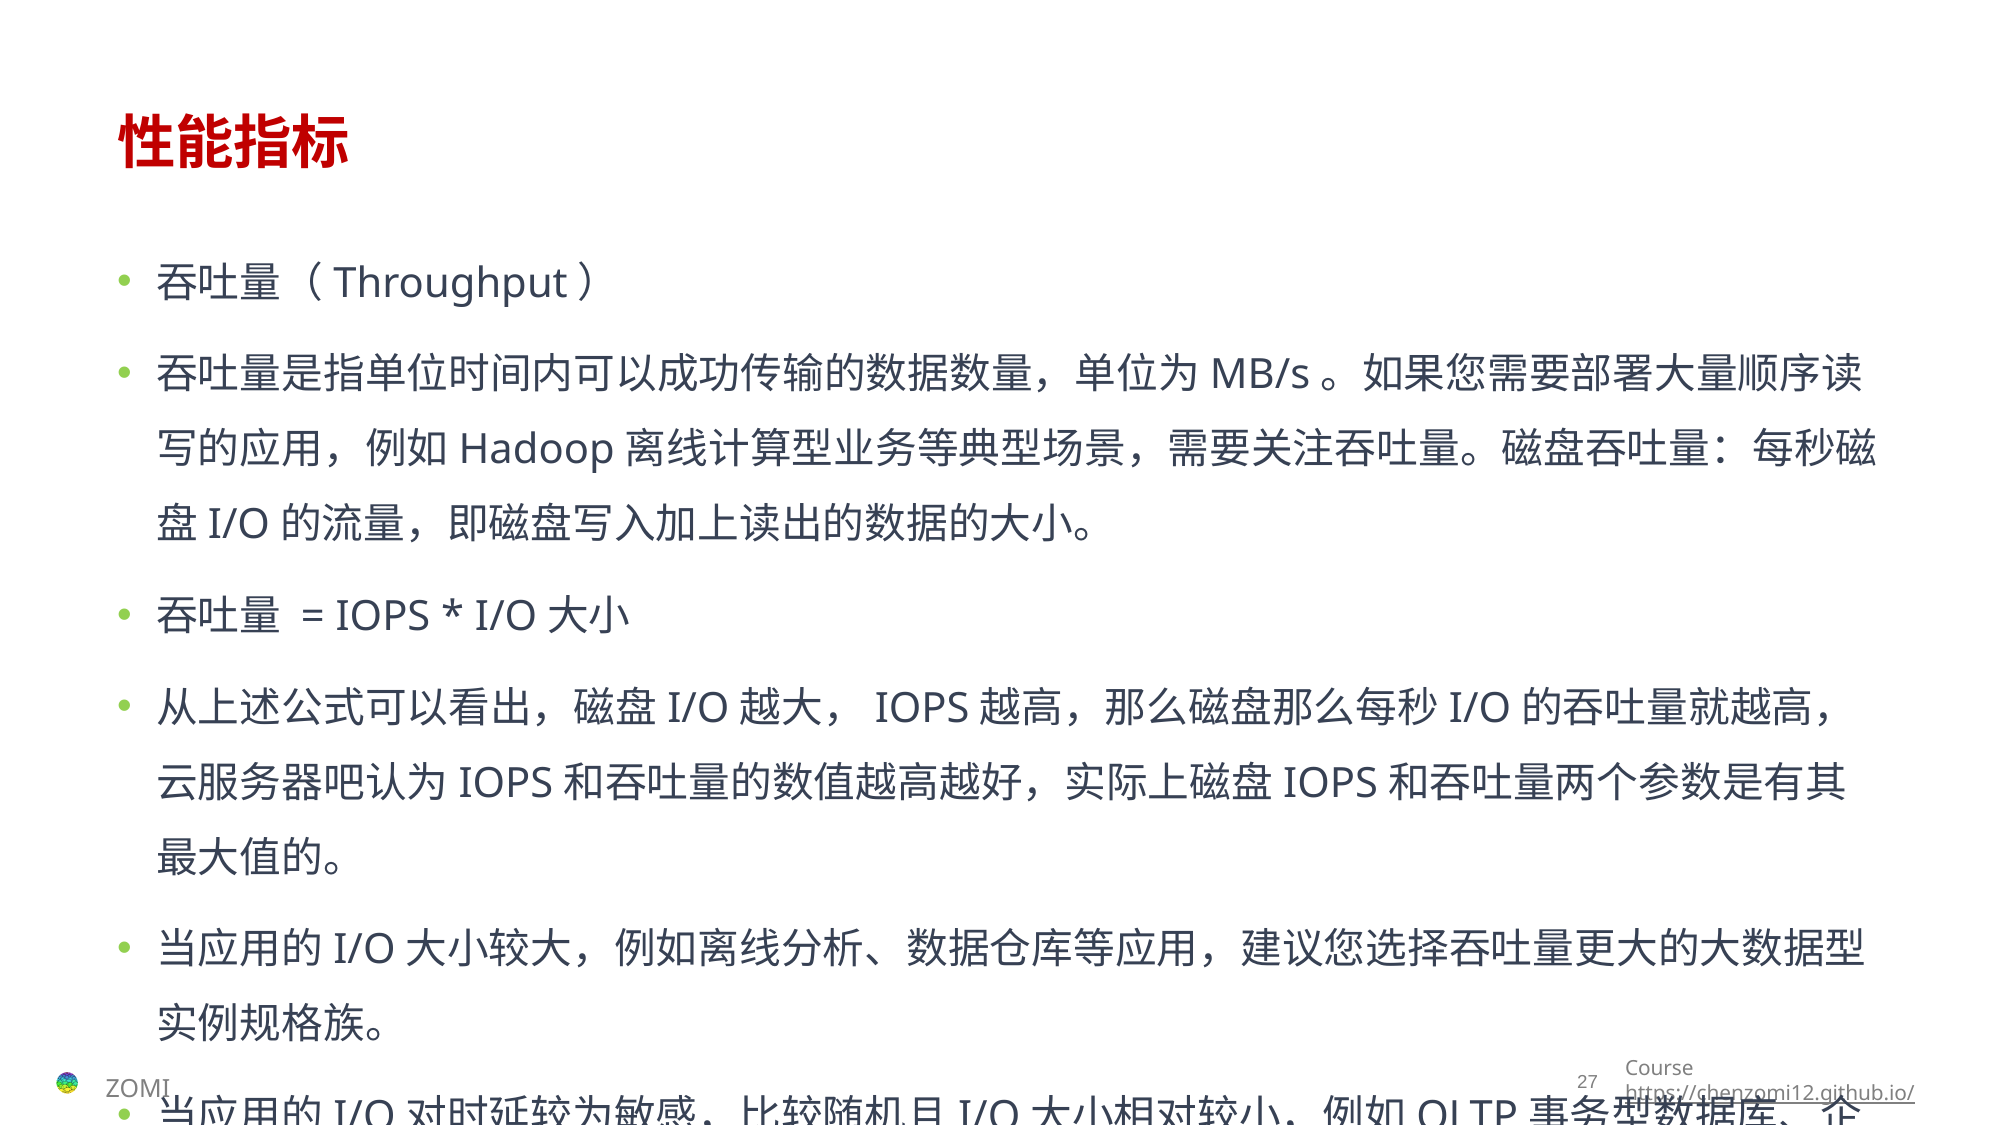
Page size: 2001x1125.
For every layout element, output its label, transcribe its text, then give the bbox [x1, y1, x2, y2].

picture [57, 1073, 77, 1093]
list 吞吐量（Throughput） 吞吐量是指单位时间内可以成功传输的数据数量，单位为MB/s。如果您需要部署大量顺序读写的应用，例如Hadoop离线计算型业务等典型场景，需要关注吞吐量。磁盘吞吐量：每秒磁盘I/O的流量，即磁盘写入加上读出的数据的大小。 吞吐量 = IOPS * I/O大小 从上述公式可以看出，磁盘I/O越大，IOPS越高，那么磁盘那么每秒I/O的吞吐量就越高，云服务器吧认为IOPS和吞吐量的数值越高越好，实际上磁盘IOPS和吞吐量两个参数是有其最大值的。 当应用的I/O大小较大，例如离线分析、数据仓库等应用，建议您选择吞吐量更大的大数据型实例规格族。 当应用的I/O对时延较为敏感，比较随机且I/O大小相对较小，例如OLTP事务型数据库、企业级应用，如SAP等应用，建议您选择IOPS更高的ESSD云盘、SSD云盘。 [102, 223, 1901, 1043]
title 性能指标 [102, 91, 1901, 189]
